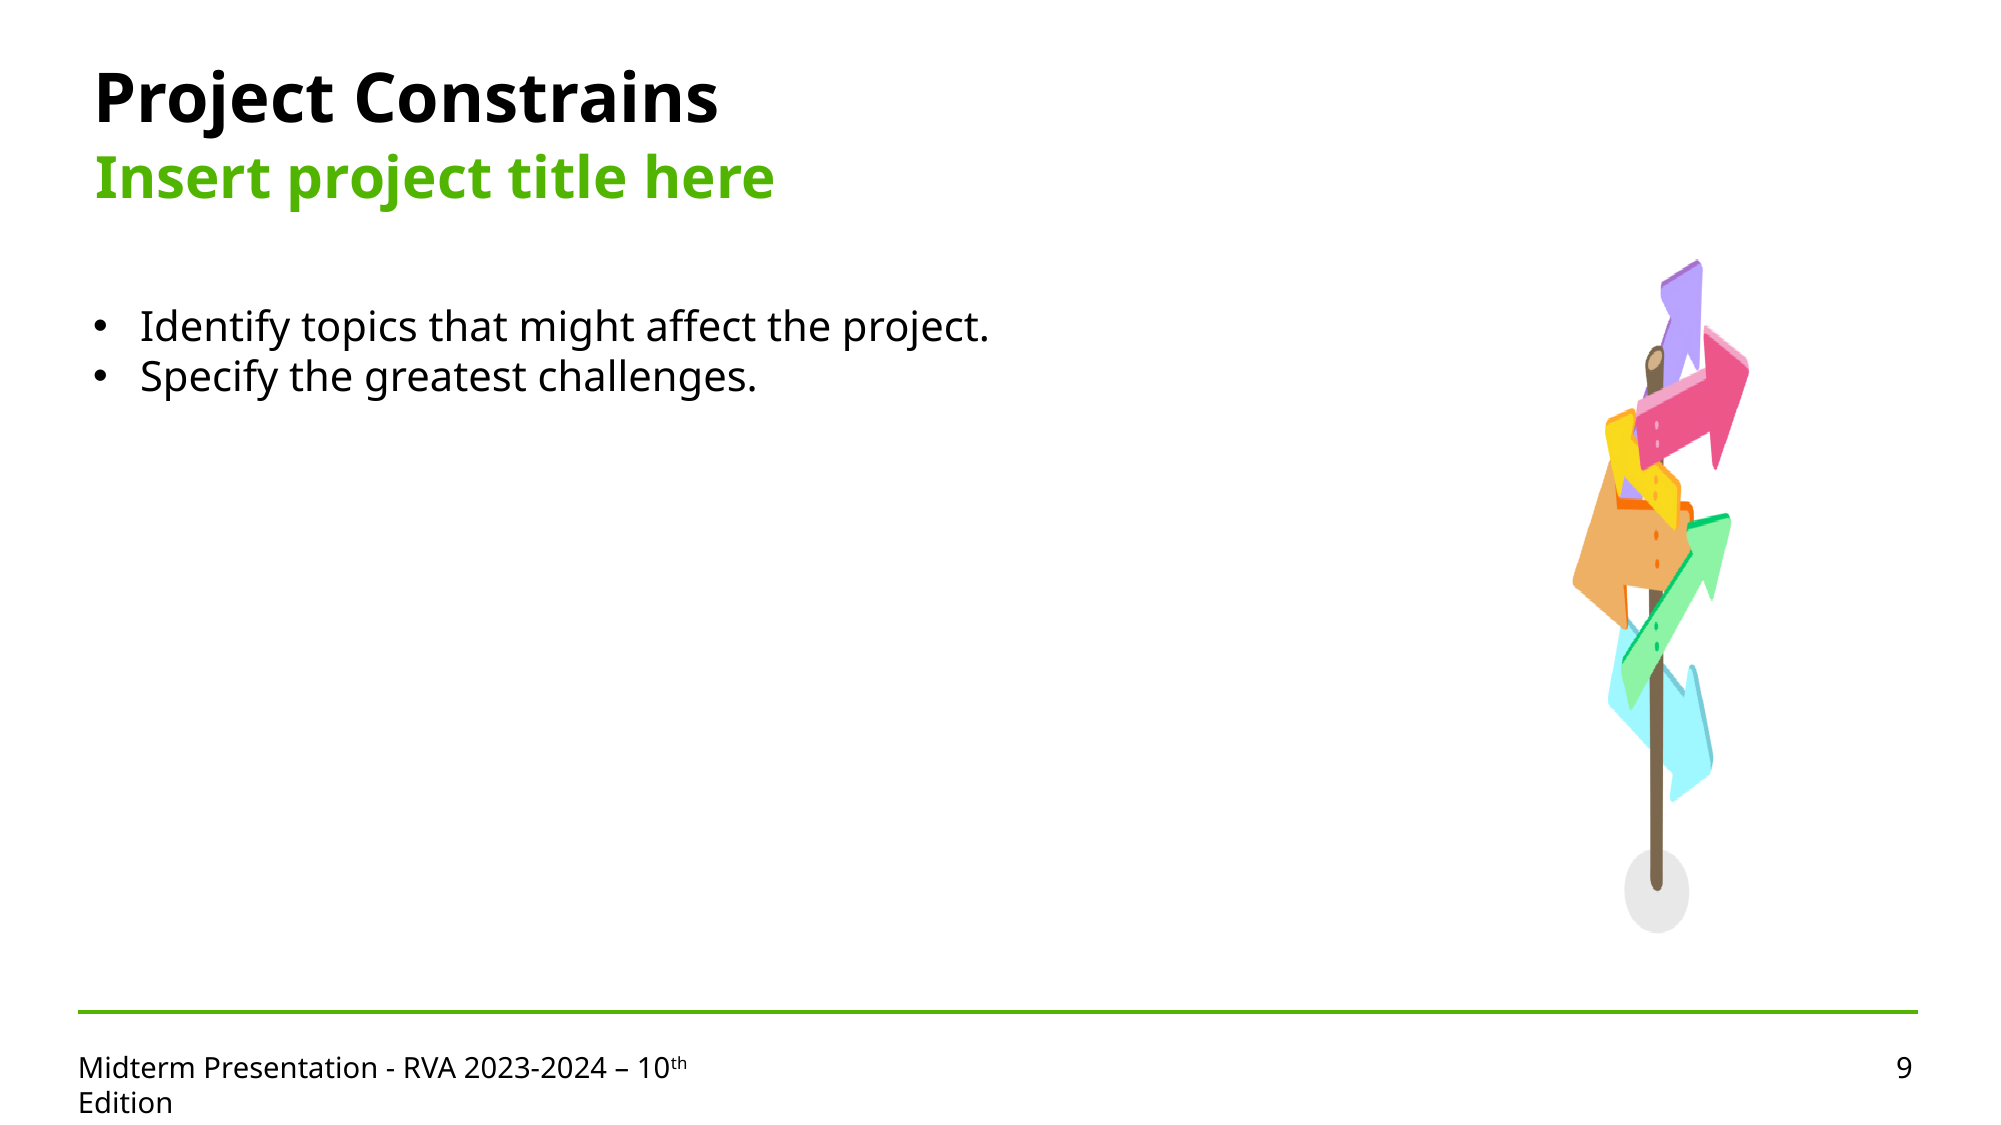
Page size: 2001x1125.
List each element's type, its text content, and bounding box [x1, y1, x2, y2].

text_box 9 [1807, 1041, 1928, 1093]
text_box Identify topics that might affect the project. Specify the greatest challenges. [78, 292, 1149, 458]
text_box Midterm Presentation - RVA 2023-2024 – 10th Edition [63, 1041, 791, 1093]
text_box Insert project title here [95, 140, 1922, 281]
picture [1396, 208, 1919, 942]
text_box Project Constrains [78, 54, 1922, 146]
